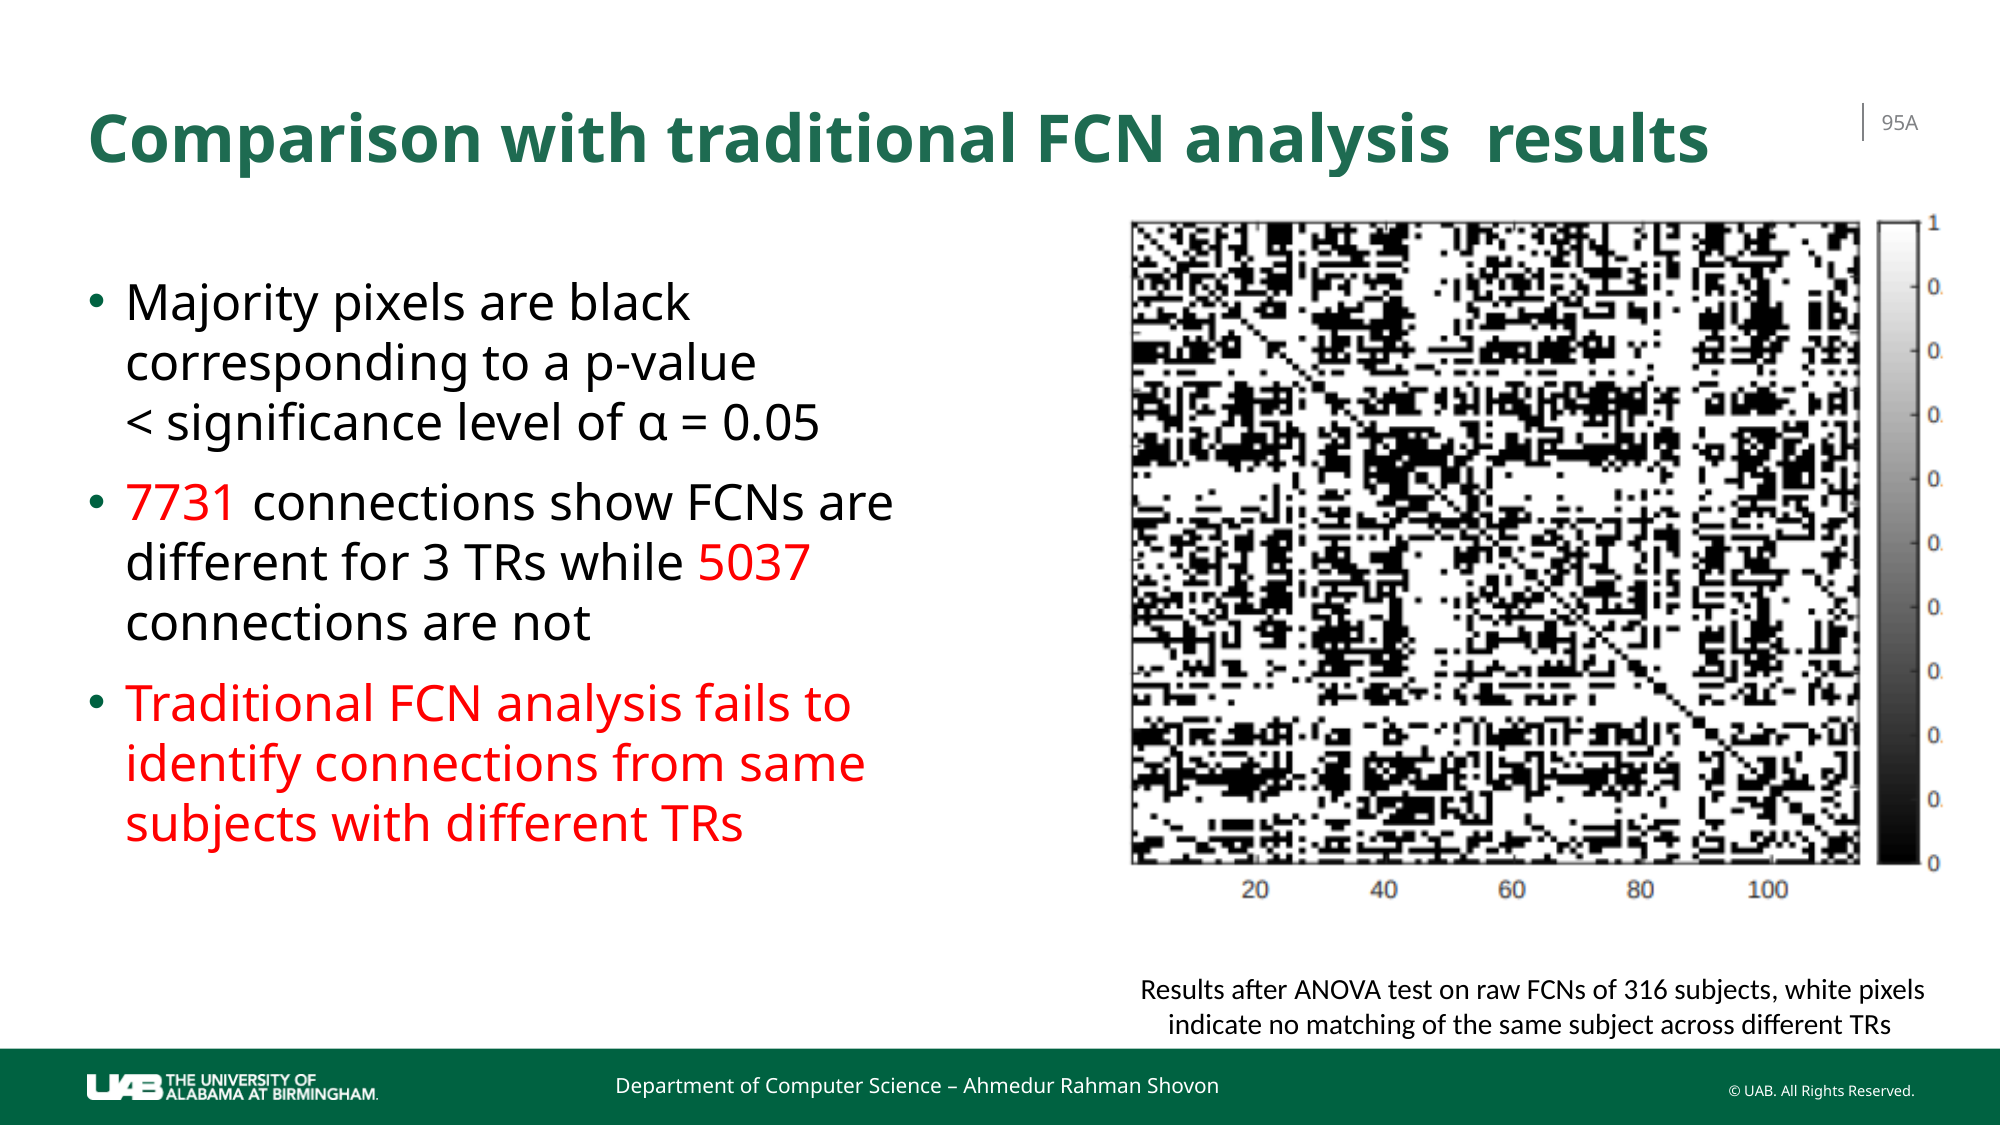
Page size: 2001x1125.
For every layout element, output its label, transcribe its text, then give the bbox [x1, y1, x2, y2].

picture [1072, 177, 2000, 946]
list Majority pixels are black corresponding to a p-value < significance level of α = 0.05 7731 connections show FCNs are different for 3 TRs while 5037 connections are not Traditional FCN analysis fails to identify connections from same subjects with different TRs [87, 269, 905, 1014]
picture [87, 1074, 378, 1100]
slide_number 95 [1881, 93, 1932, 154]
text_box Results after ANOVA test on raw FCNs of 316 subjects, white pixels indicate no matching of the same subject across different TRs [1117, 962, 1950, 1048]
footer Department of Computer Science – Ahmedur Rahman Shovon [615, 1066, 1677, 1101]
title Comparison with traditional FCN analysis results [87, 78, 1857, 205]
